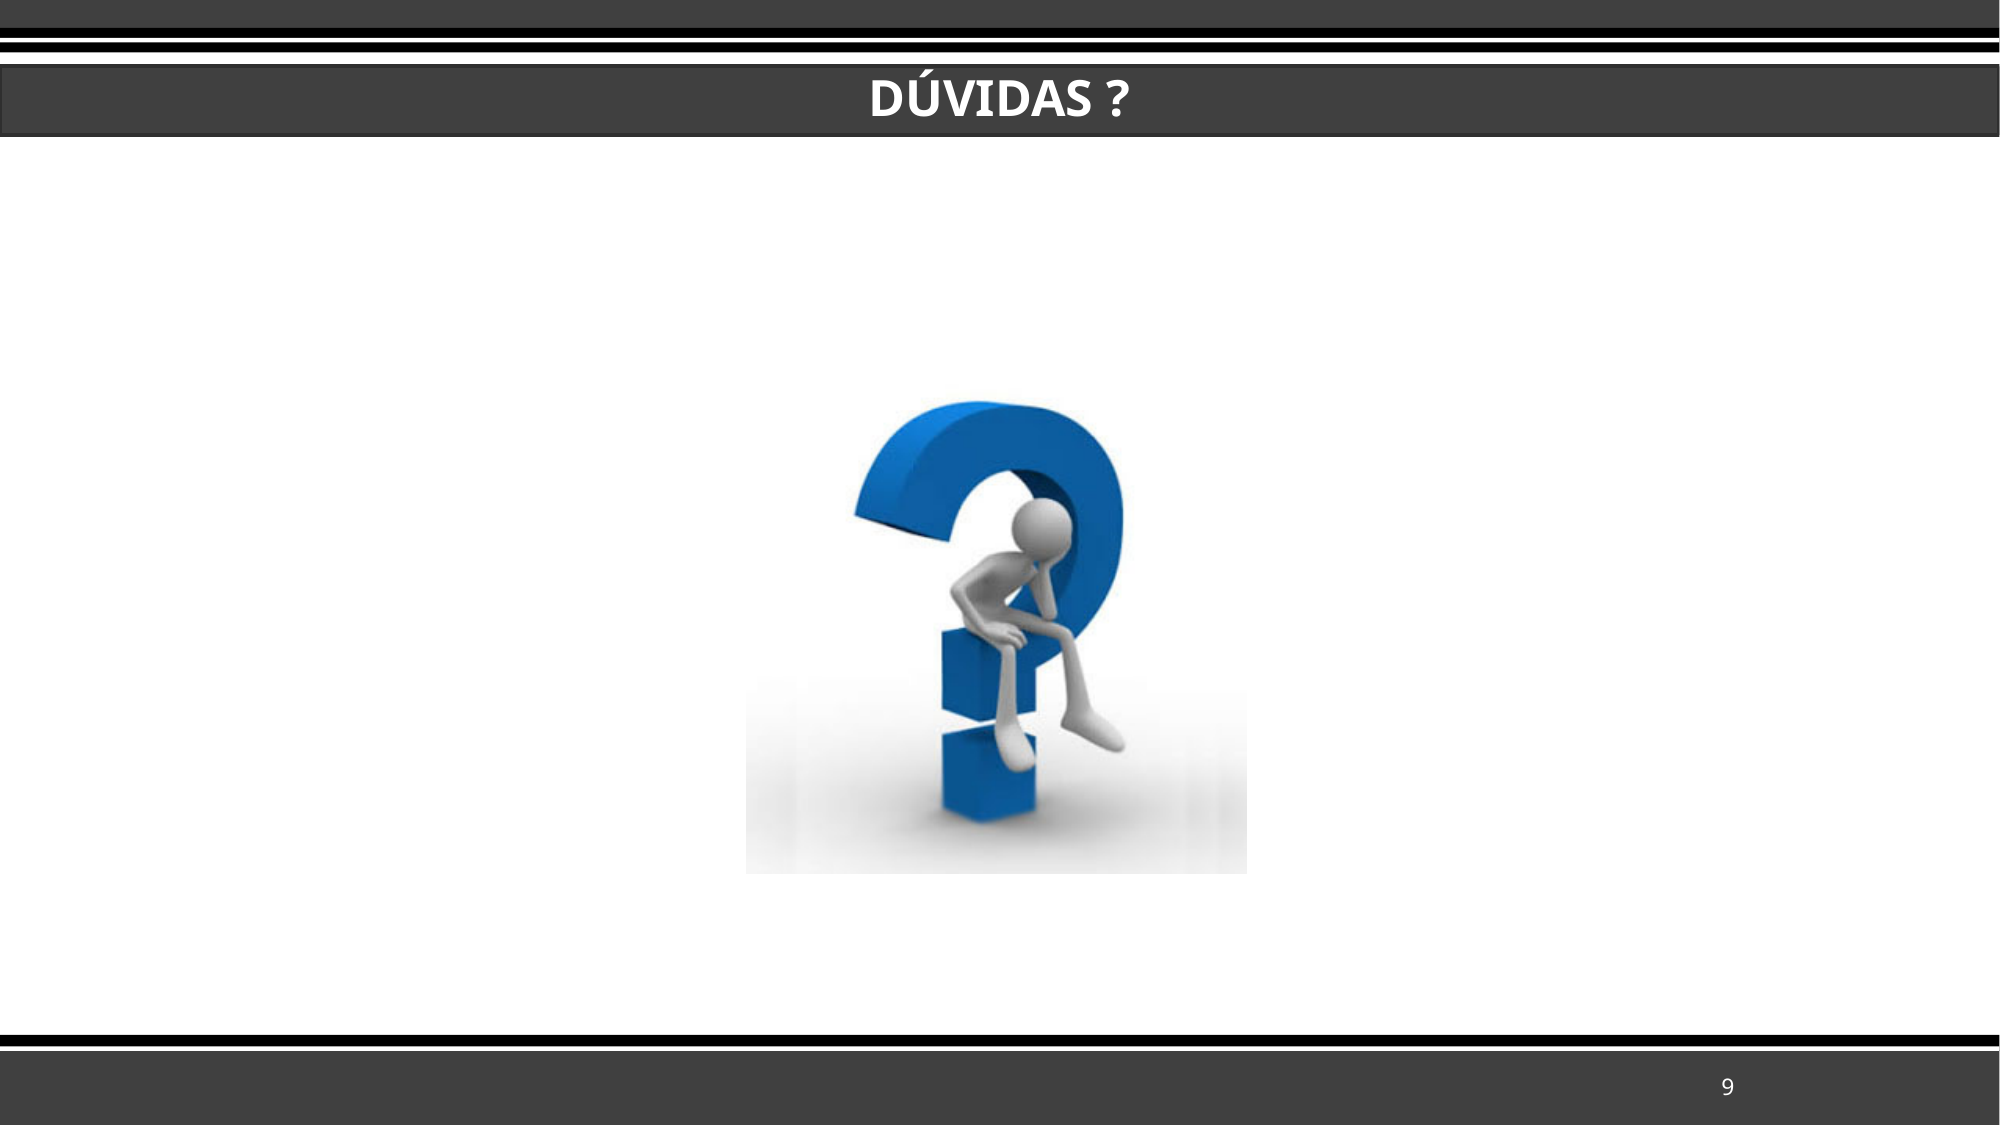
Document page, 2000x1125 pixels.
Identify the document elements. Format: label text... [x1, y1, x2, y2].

slide_number 9 [1596, 1069, 1750, 1107]
picture [745, 372, 1247, 875]
text_box DÚVIDAS ? [0, 64, 2000, 137]
